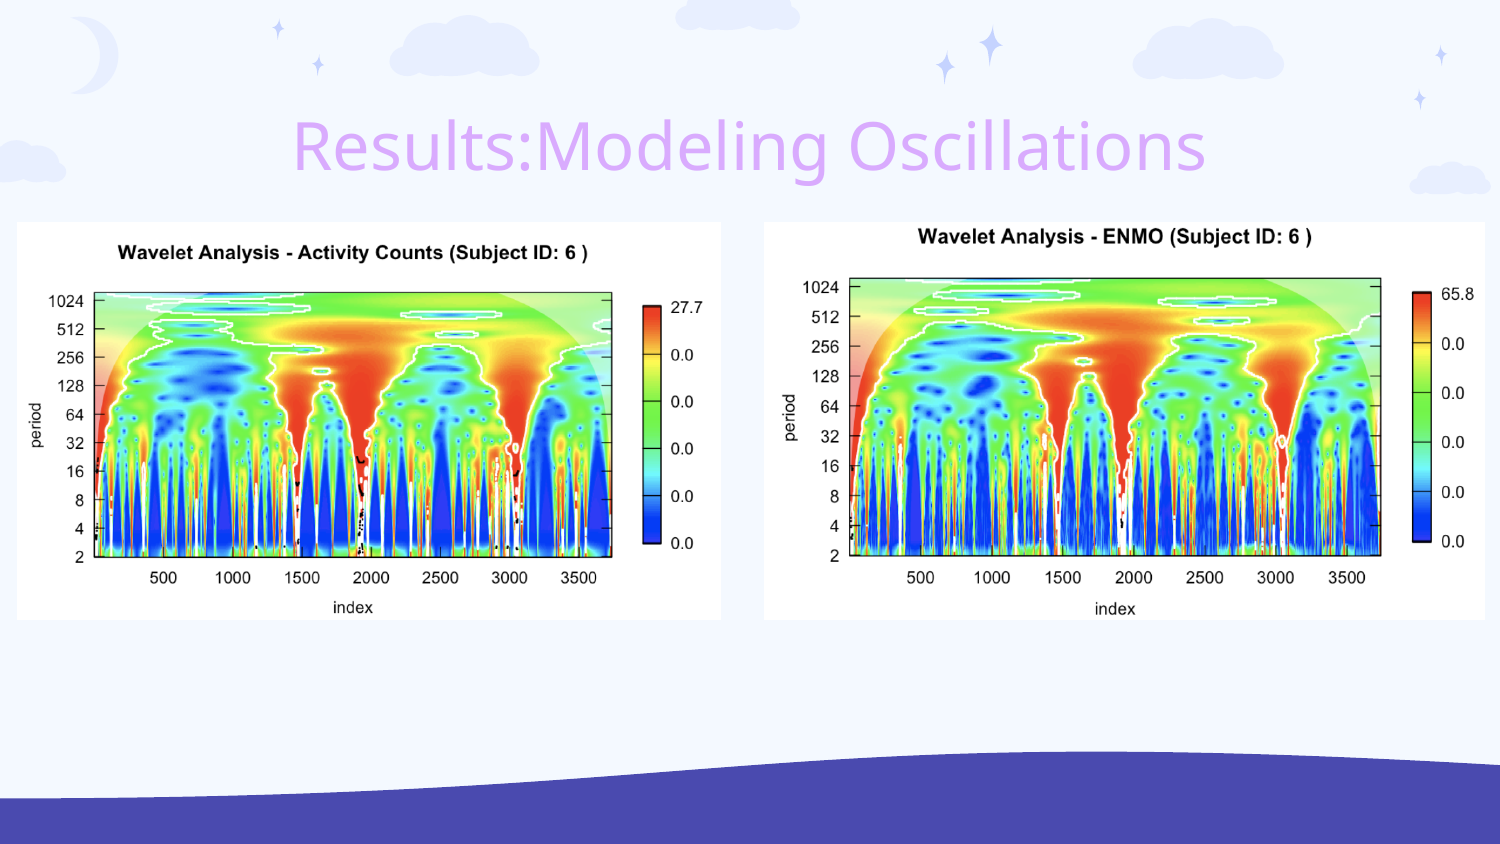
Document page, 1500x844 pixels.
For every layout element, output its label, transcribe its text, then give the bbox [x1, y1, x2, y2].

picture [16, 222, 721, 621]
picture [763, 222, 1485, 621]
title Results:Modeling Oscillations [118, 88, 1382, 183]
